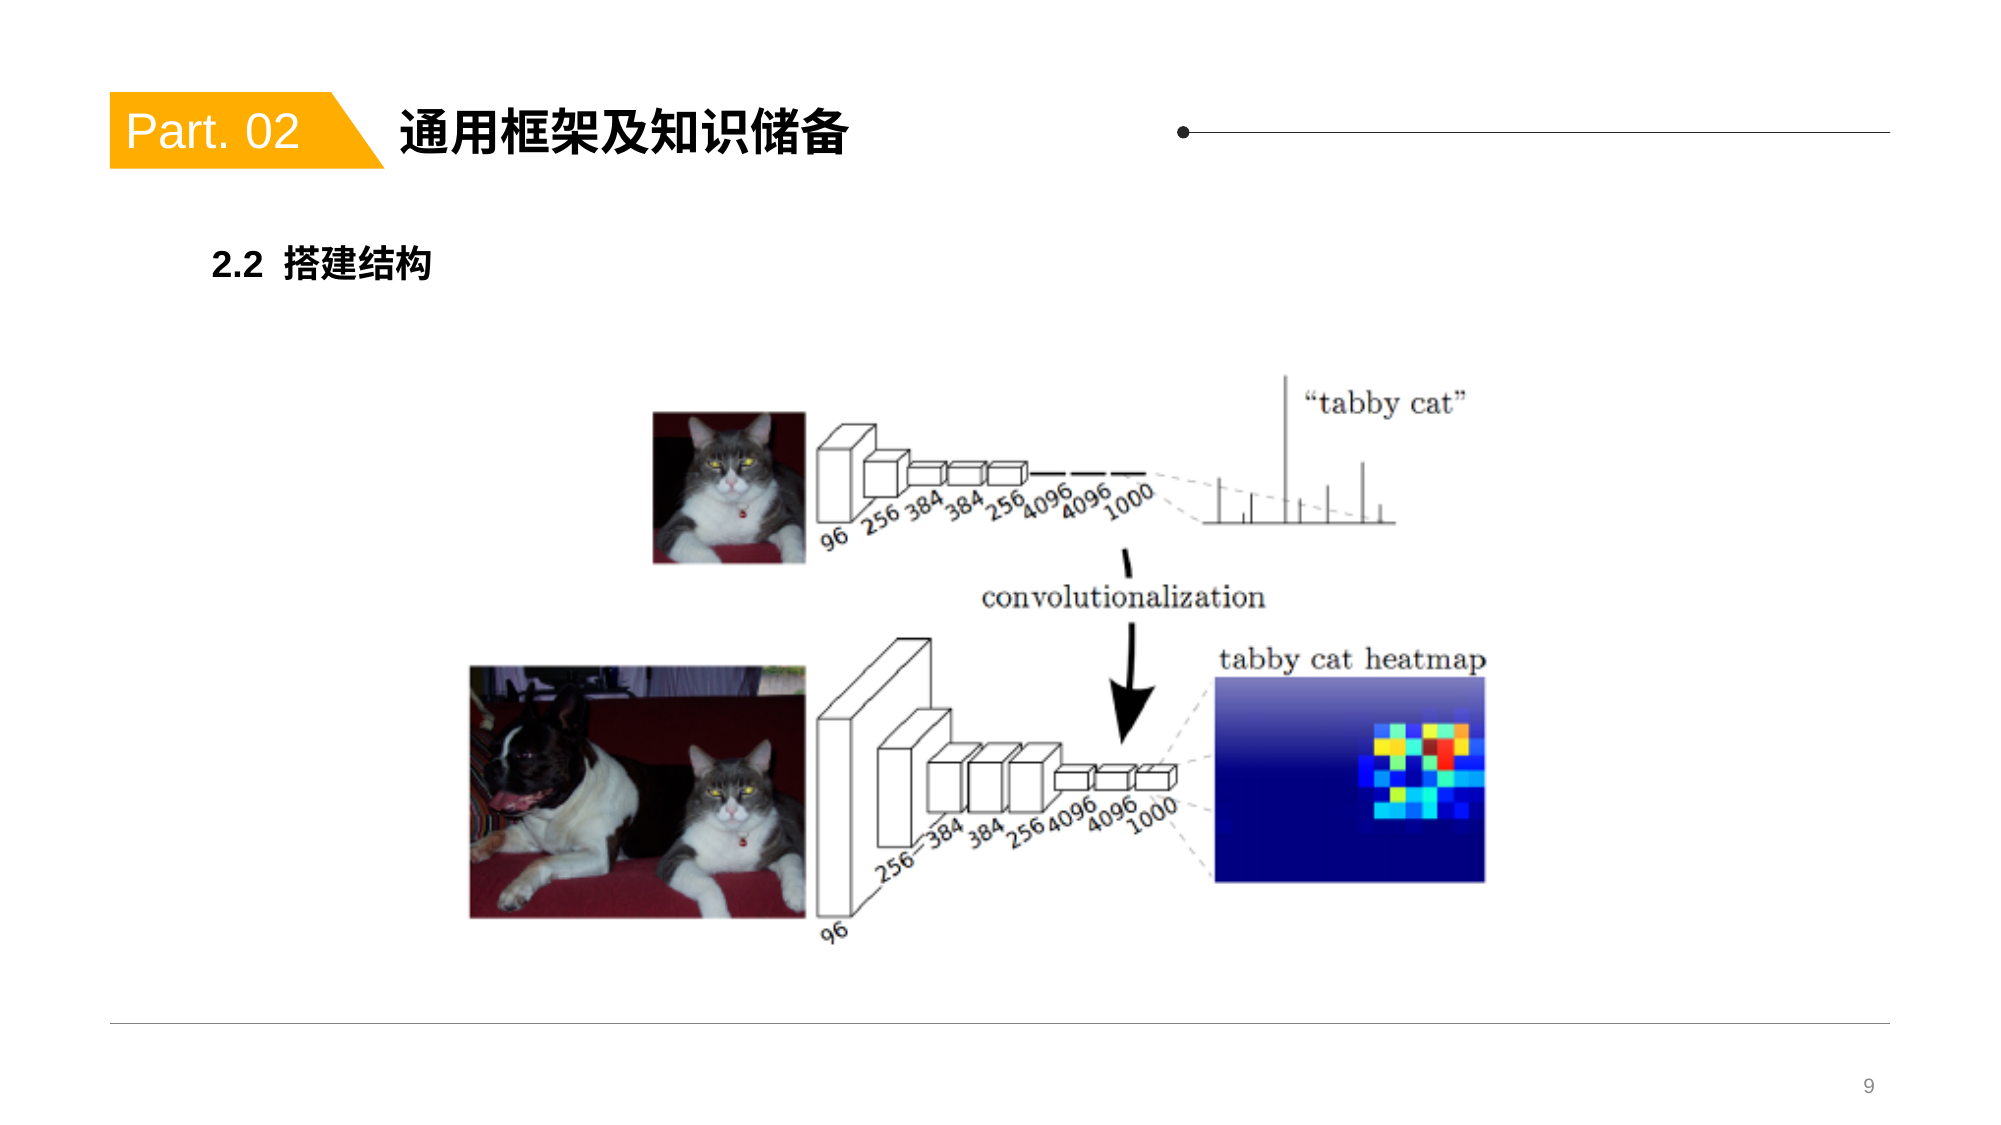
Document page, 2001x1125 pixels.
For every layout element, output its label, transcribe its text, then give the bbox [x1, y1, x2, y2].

list Part. 02 [109, 94, 417, 171]
title 通用框架及知识储备 [384, 0, 1890, 169]
text_box 2.2 搭建结构 [196, 232, 713, 293]
slide_number 9 [1412, 1068, 1890, 1103]
picture [384, 302, 1587, 995]
